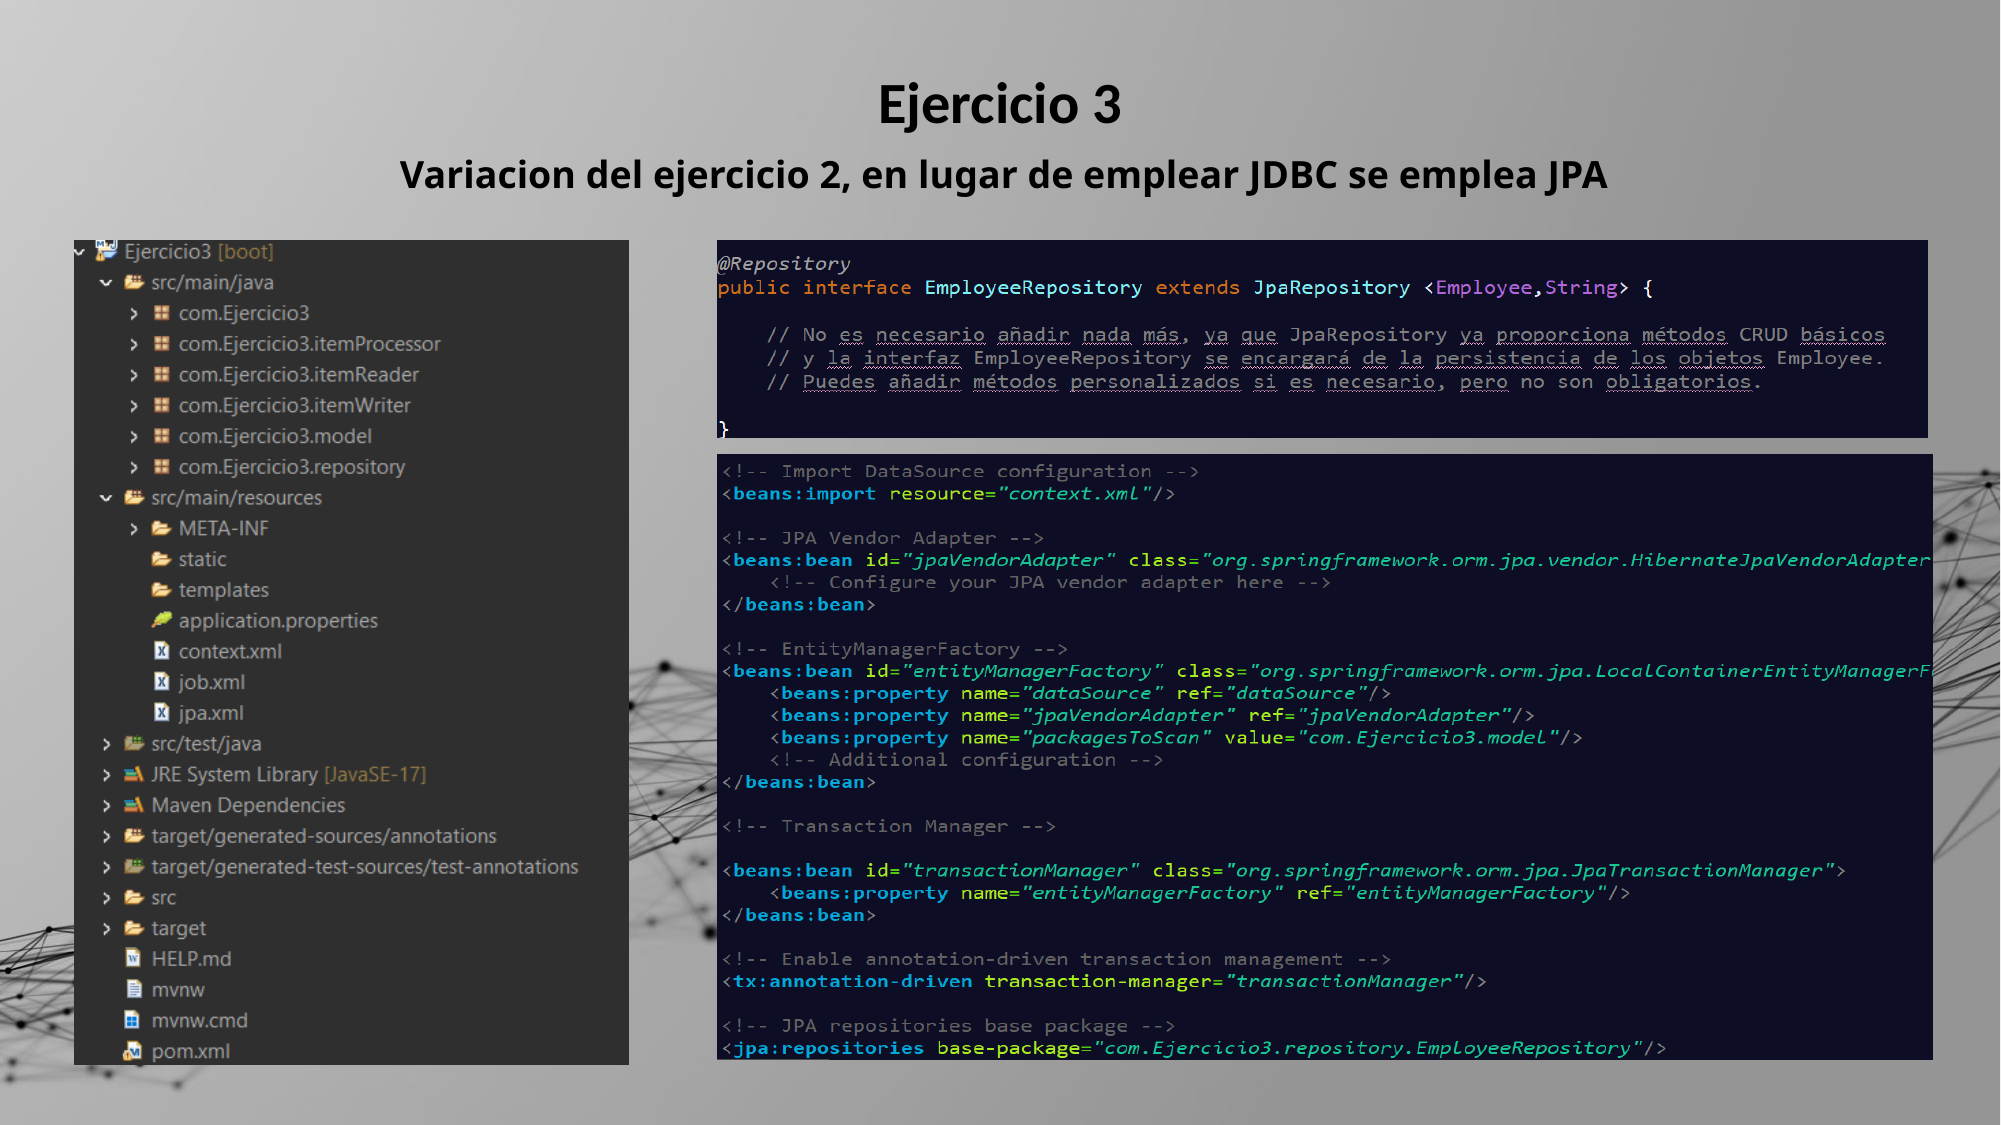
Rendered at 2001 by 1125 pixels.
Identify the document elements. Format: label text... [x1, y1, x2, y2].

text_box Variacion del ejercicio 2, en lugar de emplear JDBC se emplea JPA [384, 143, 1783, 204]
picture [0, 0, 2001, 1125]
text_box Ejercicio 3 [594, 57, 1406, 143]
